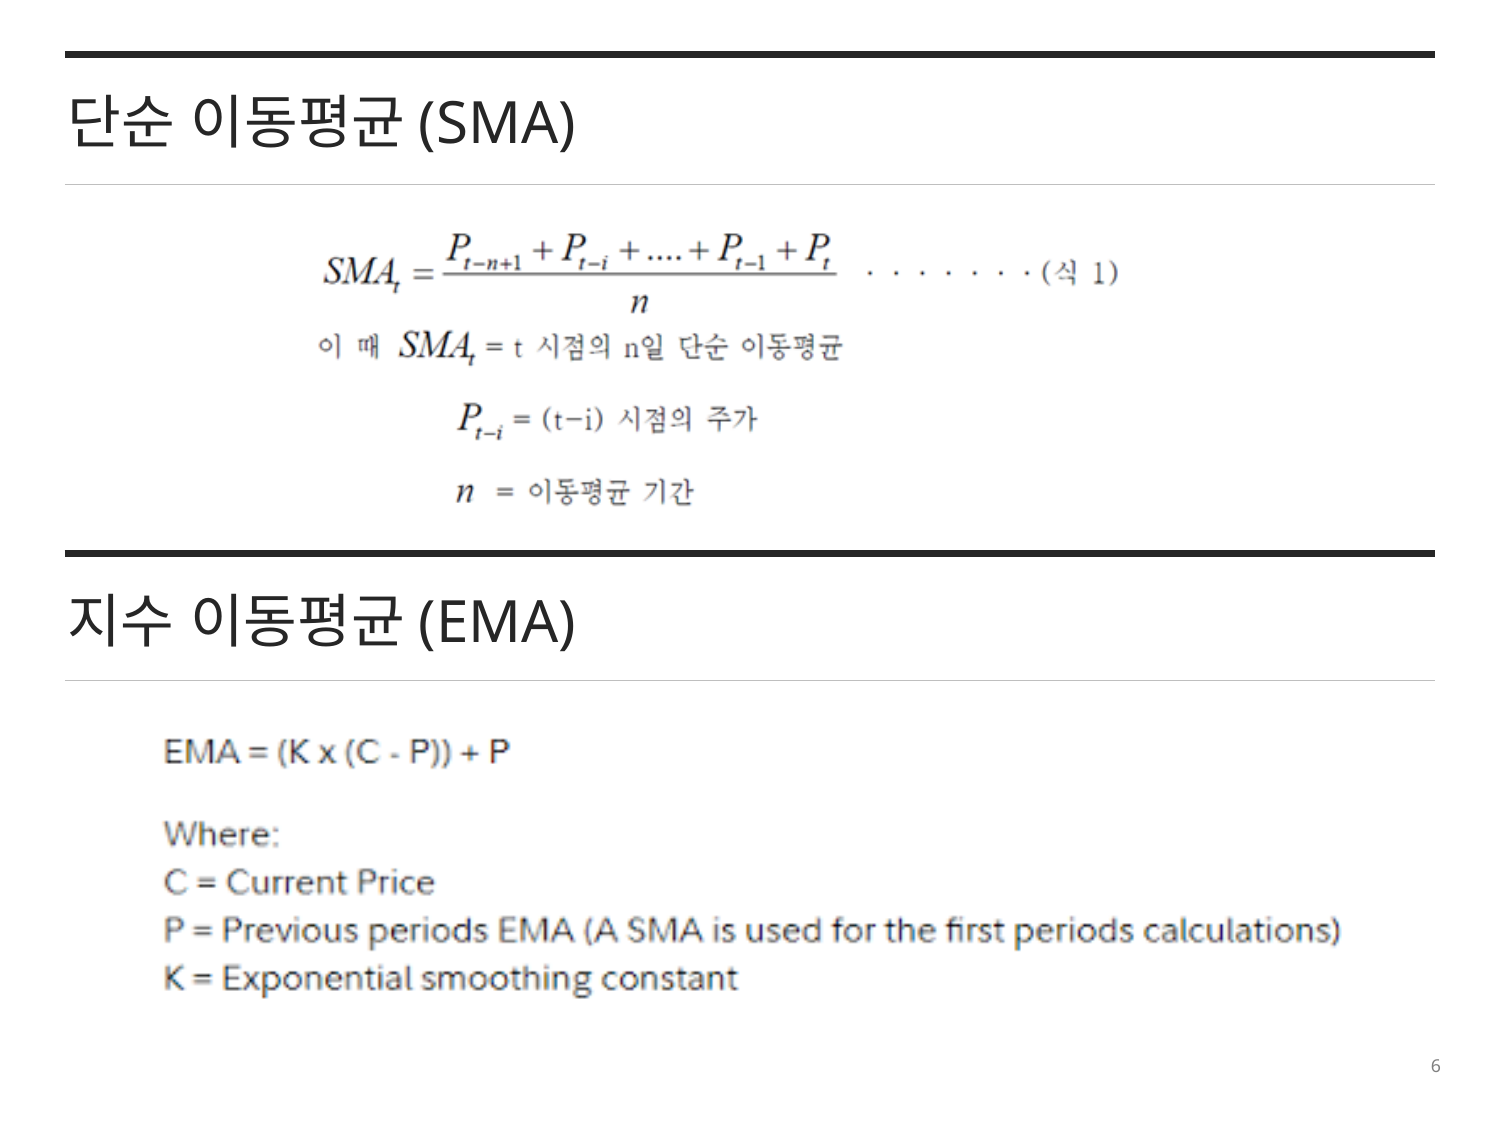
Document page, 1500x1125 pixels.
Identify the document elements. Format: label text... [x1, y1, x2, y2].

text_box 지수 이동평균(EMA) [52, 576, 1187, 662]
picture [136, 727, 1363, 1013]
text_box 단순 이동평균(SMA) [53, 77, 1187, 163]
picture [253, 194, 1270, 537]
